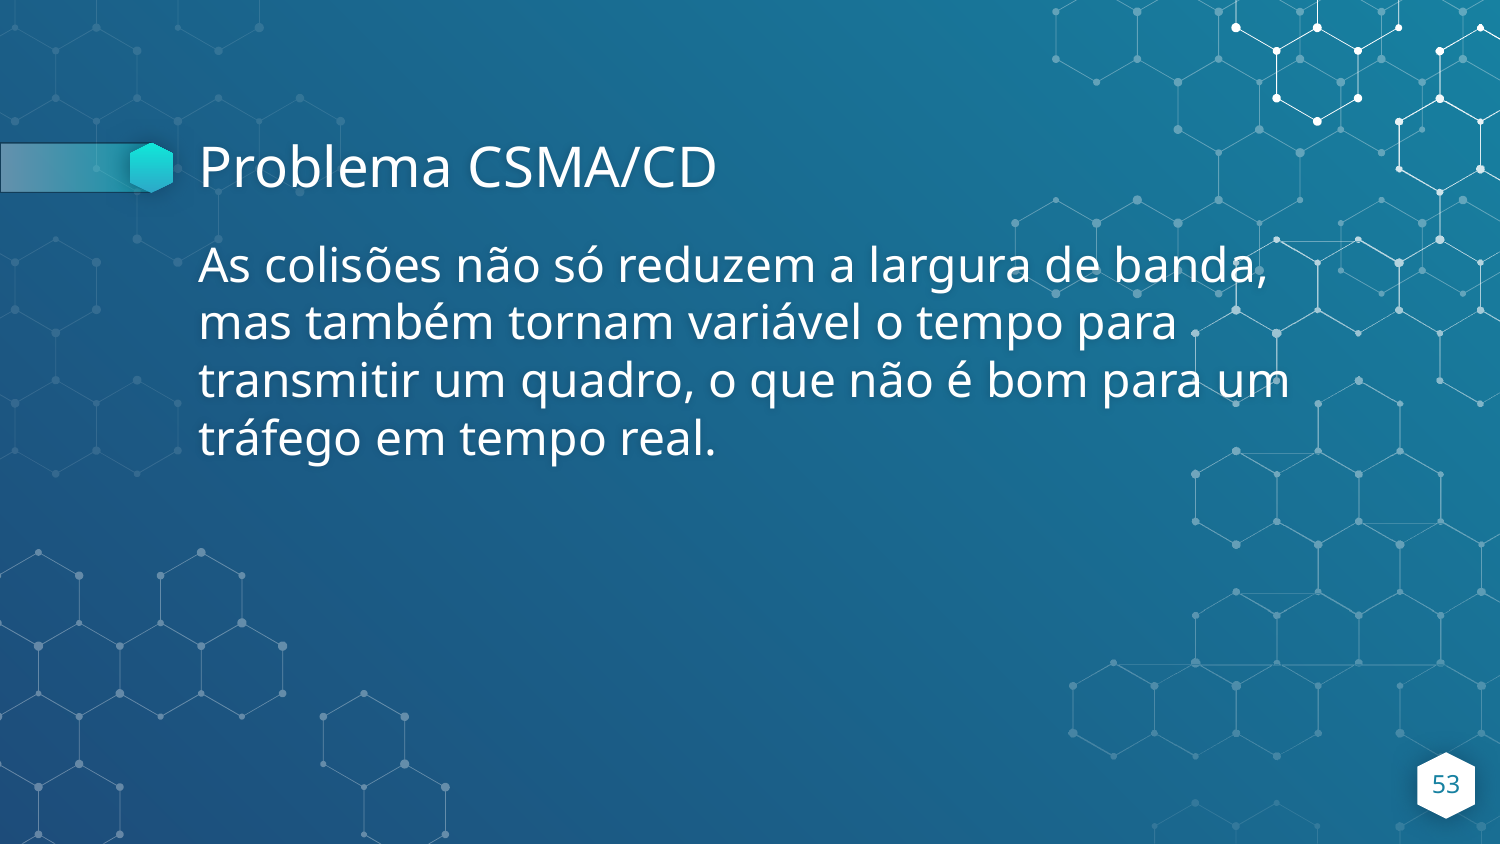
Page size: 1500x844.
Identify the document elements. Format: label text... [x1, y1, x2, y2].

list As colisões não só reduzem a largura de banda, mas também tornam variável o tempo para transmitir um quadro, o que não é bom para um tráfego em tempo real. [198, 234, 1302, 733]
title Problema CSMA/CD [198, 140, 1302, 198]
slide_number ‹#› [1417, 752, 1475, 819]
